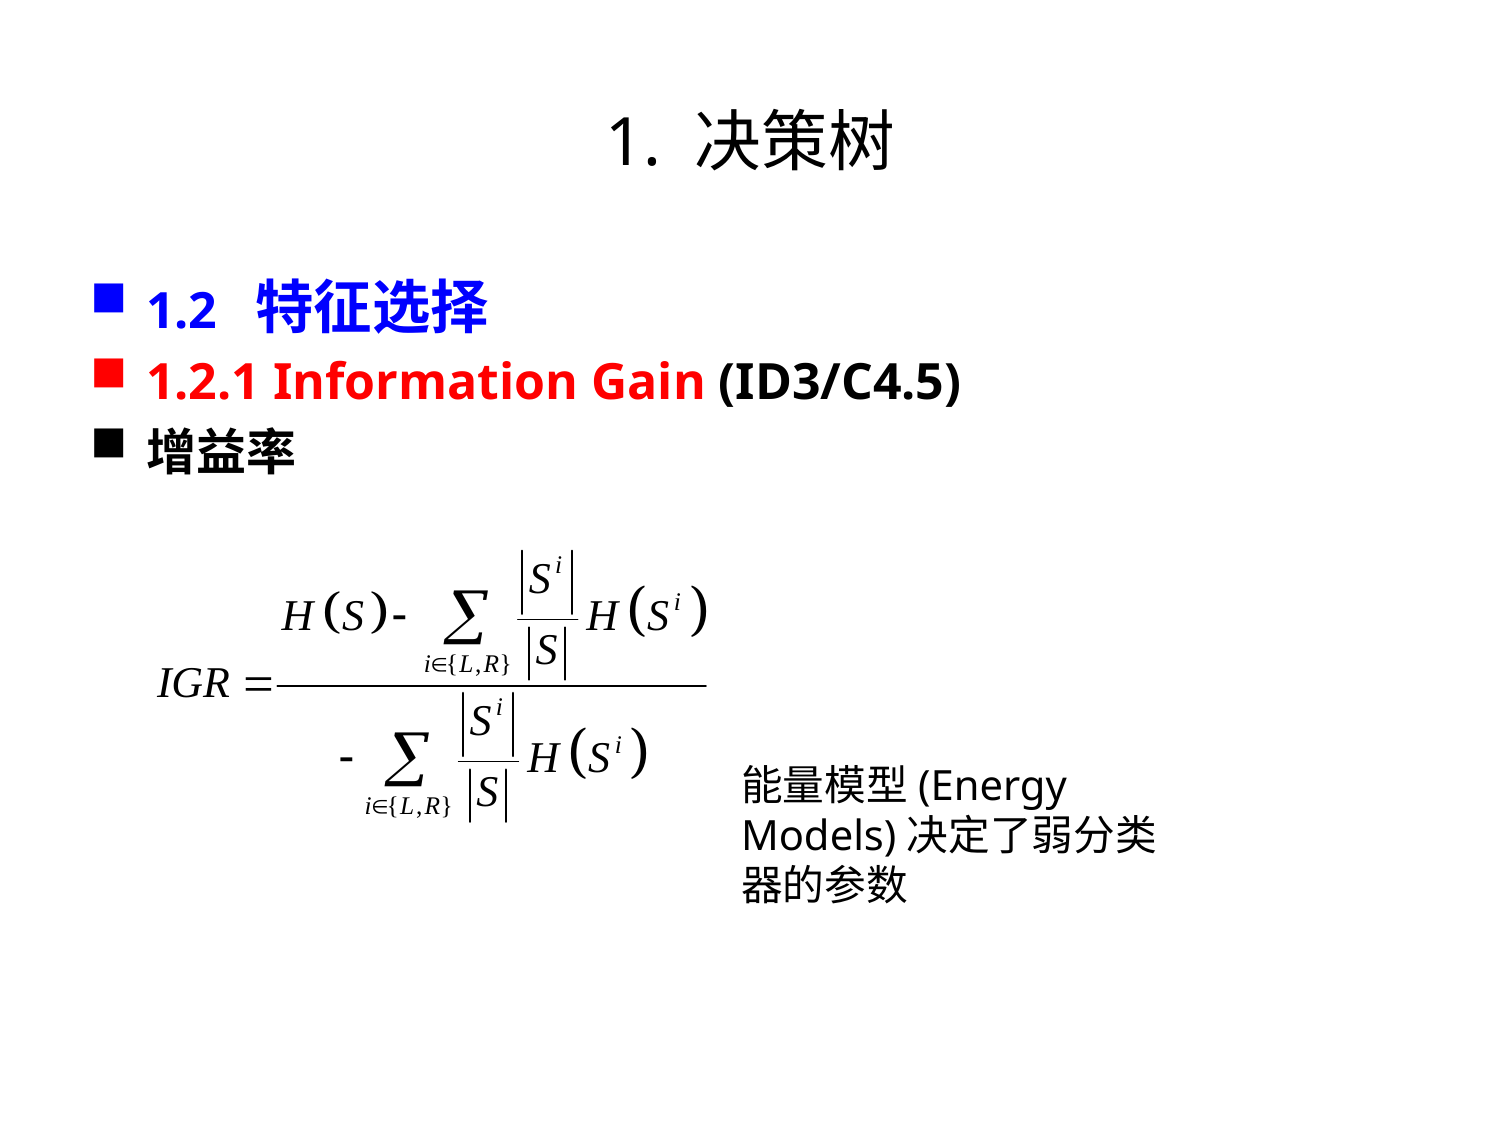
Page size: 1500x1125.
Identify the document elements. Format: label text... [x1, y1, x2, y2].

title 1. 决策树 [75, 45, 1425, 233]
text_box 能量模型(Energy Models)决定了弱分类器的参数 [726, 751, 1199, 917]
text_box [147, 538, 715, 834]
list 1.2 特征选择 1.2.1 Information Gain (ID3/C4.5) 增益率 [75, 262, 1425, 1005]
